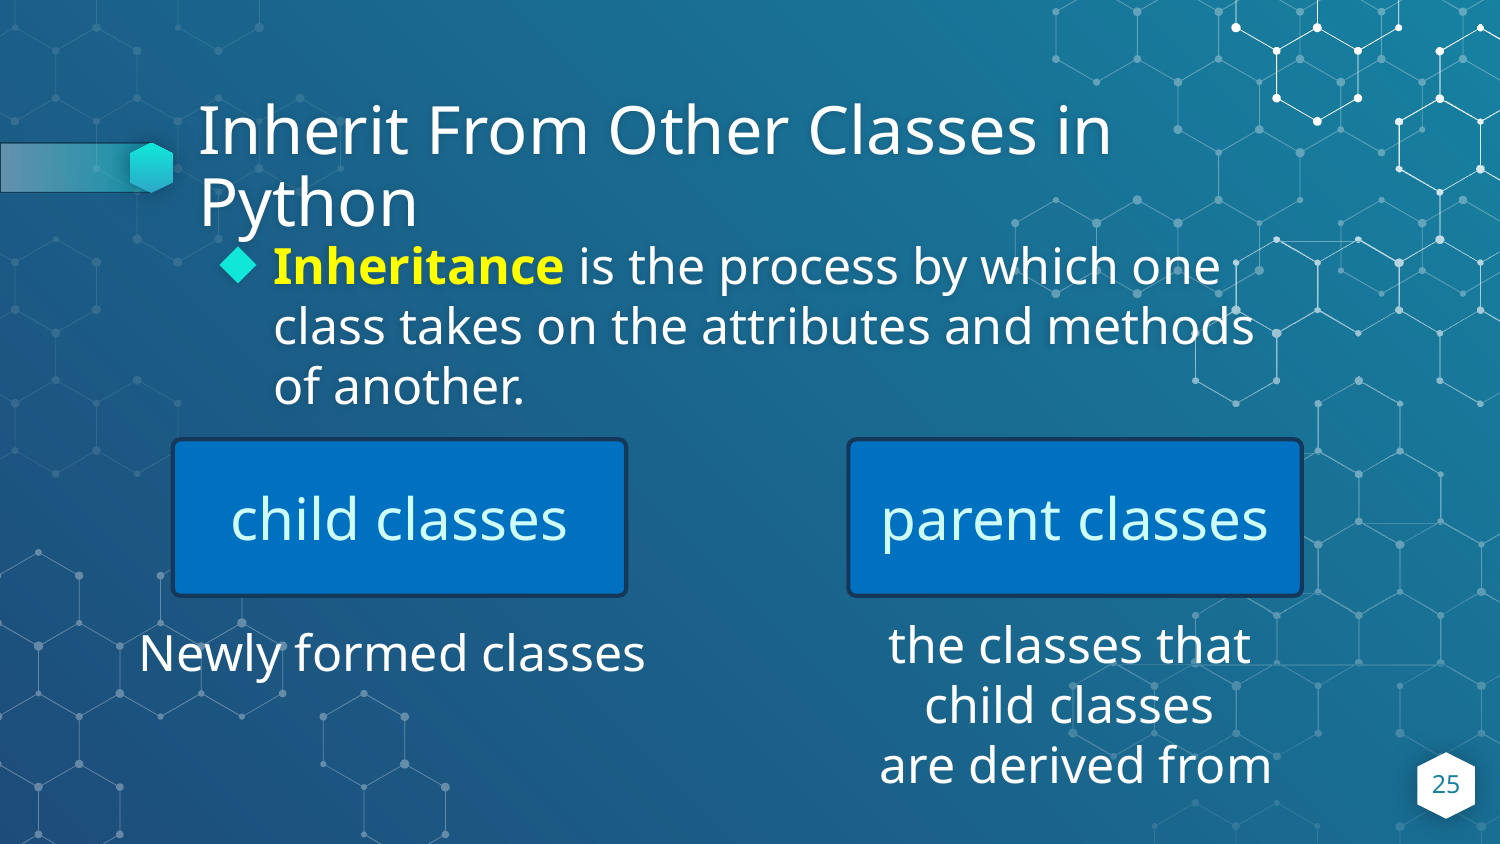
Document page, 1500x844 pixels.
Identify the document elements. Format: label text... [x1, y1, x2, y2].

text_box parent classes [846, 437, 1304, 598]
title Inherit From Other Classes in Python [198, 140, 1302, 198]
slide_number 25 [1417, 752, 1475, 819]
text_box the classes that child classes are derived from [864, 606, 1288, 801]
text_box child classes [170, 437, 629, 598]
list Inheritance is the process by which one class takes on the attributes and methods of another. [198, 234, 1302, 397]
text_box Newly formed classes [124, 613, 675, 689]
